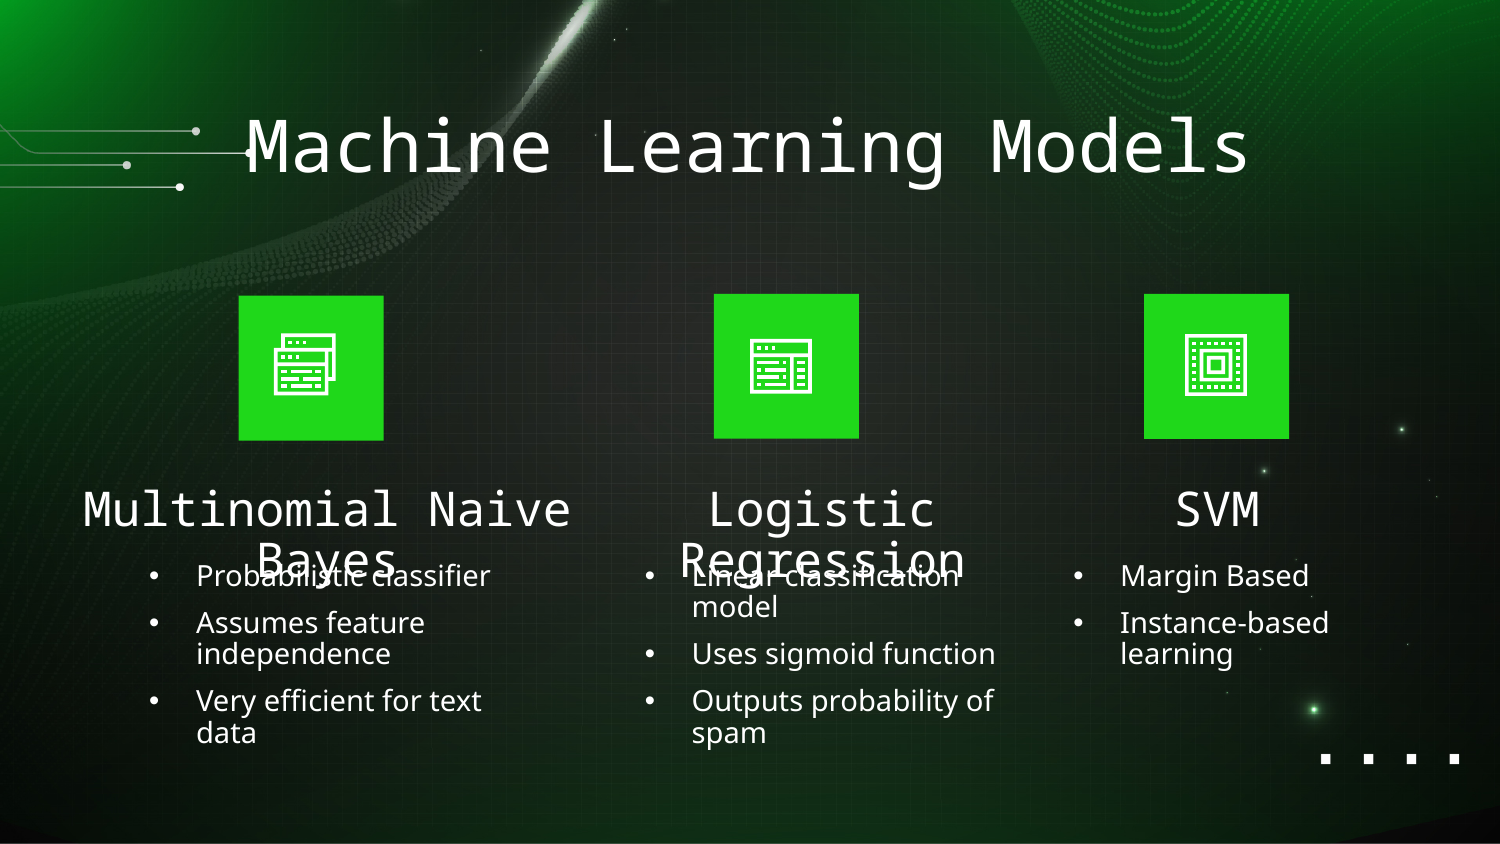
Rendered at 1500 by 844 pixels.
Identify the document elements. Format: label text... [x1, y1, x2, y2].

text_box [749, 338, 812, 394]
list Probabilistic classifier Assumes feature independence Very efficient for text data [134, 553, 536, 651]
text_box [713, 293, 860, 440]
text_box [273, 333, 336, 396]
text_box [238, 295, 385, 442]
list Multinomial Naive Bayes [67, 477, 588, 542]
list Linear classification model Uses sigmoid function Outputs probability of spam [629, 553, 1031, 651]
list Logistic Regression [613, 477, 1030, 542]
picture [0, 0, 1500, 844]
text_box [1143, 293, 1290, 440]
list Margin Based Instance-based learning [1058, 553, 1460, 651]
title Machine Learning Models [118, 90, 1382, 208]
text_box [1185, 334, 1247, 396]
list SVM [1030, 477, 1403, 542]
